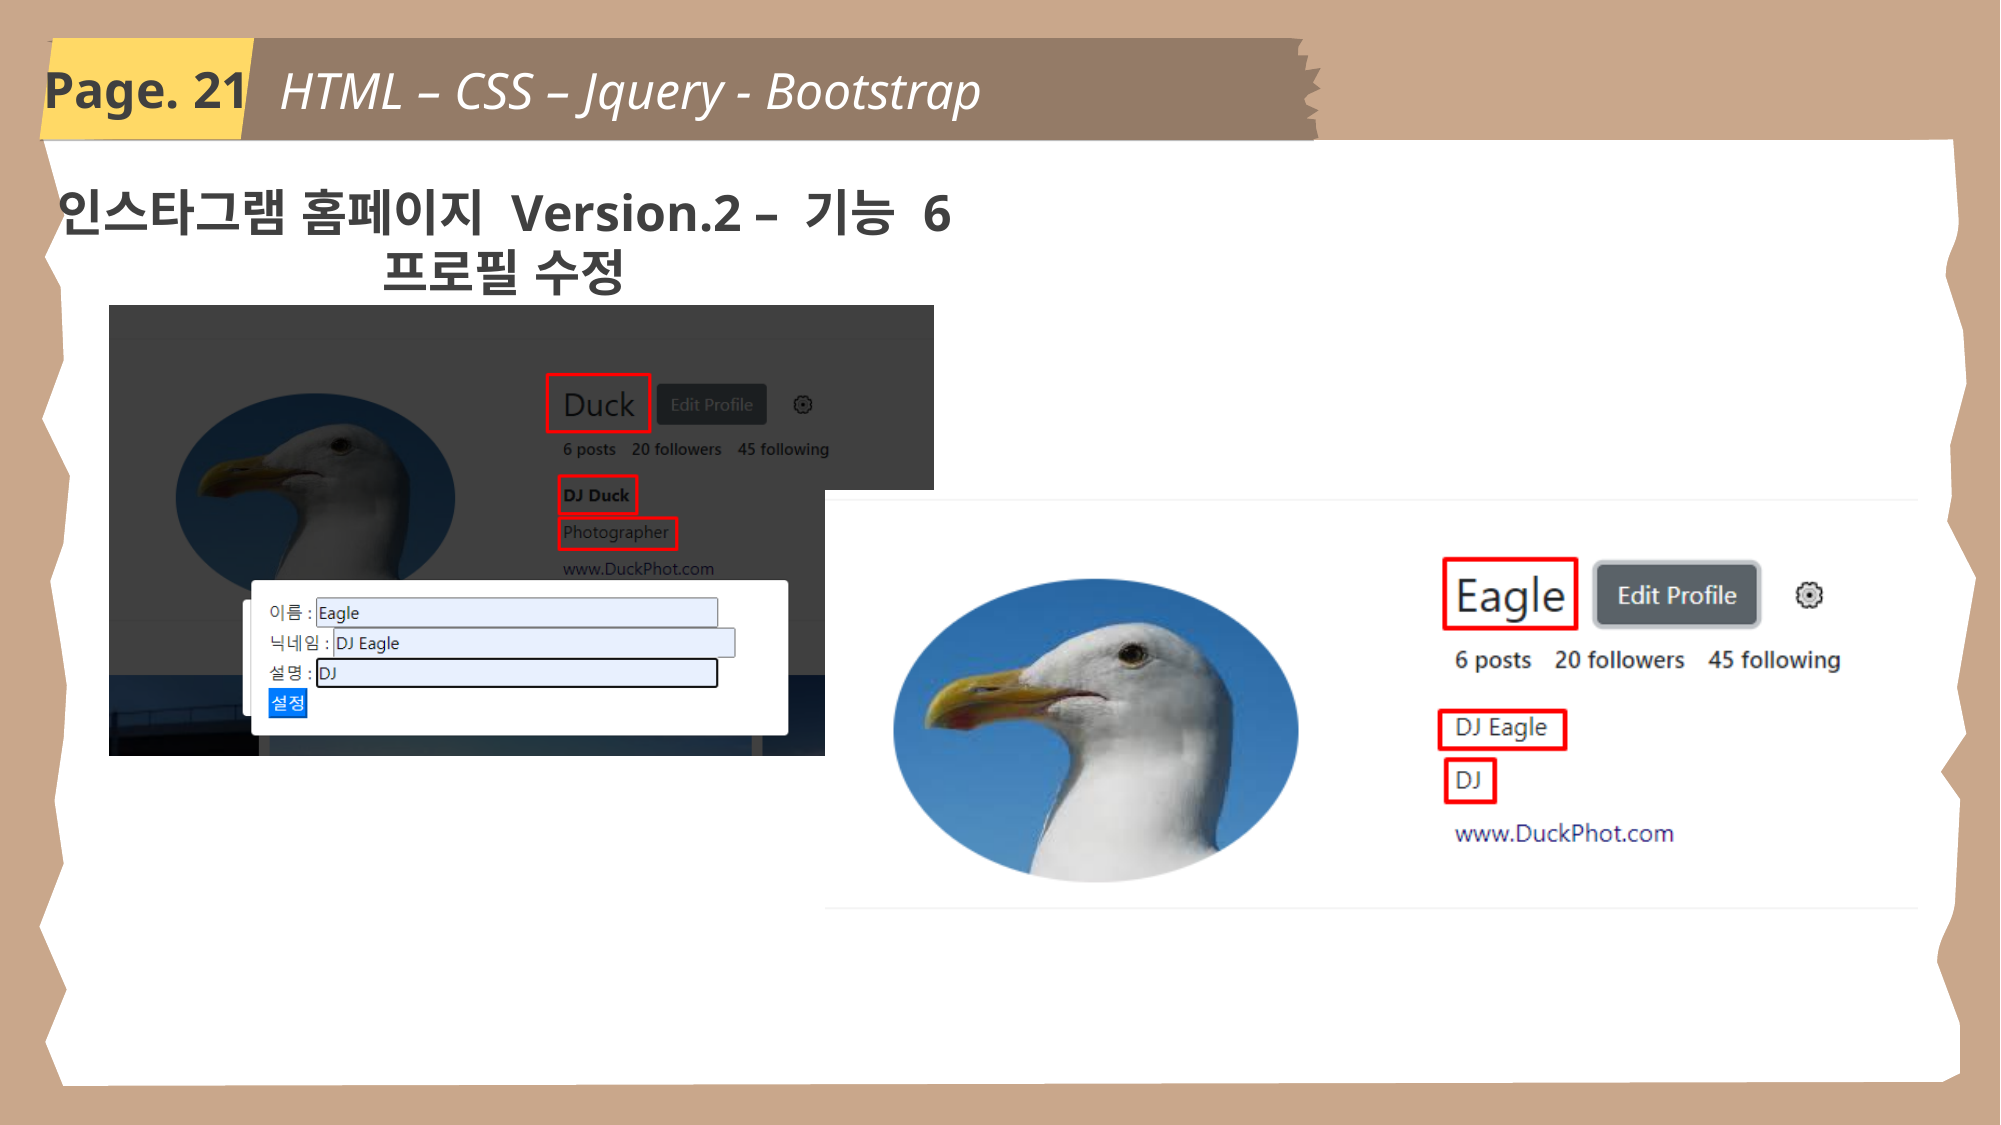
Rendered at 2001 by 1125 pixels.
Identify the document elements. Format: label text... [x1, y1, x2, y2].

text_box 인스타그램 홈페이지 Version.2 – 기능 6 프로필 수정 [396, 189, 614, 293]
text_box [38, 138, 1978, 1087]
picture [109, 305, 1918, 939]
text_box Page. 21 [38, 37, 256, 141]
text_box HTML – CSS – Jquery - Bootstrap [37, 37, 1323, 143]
